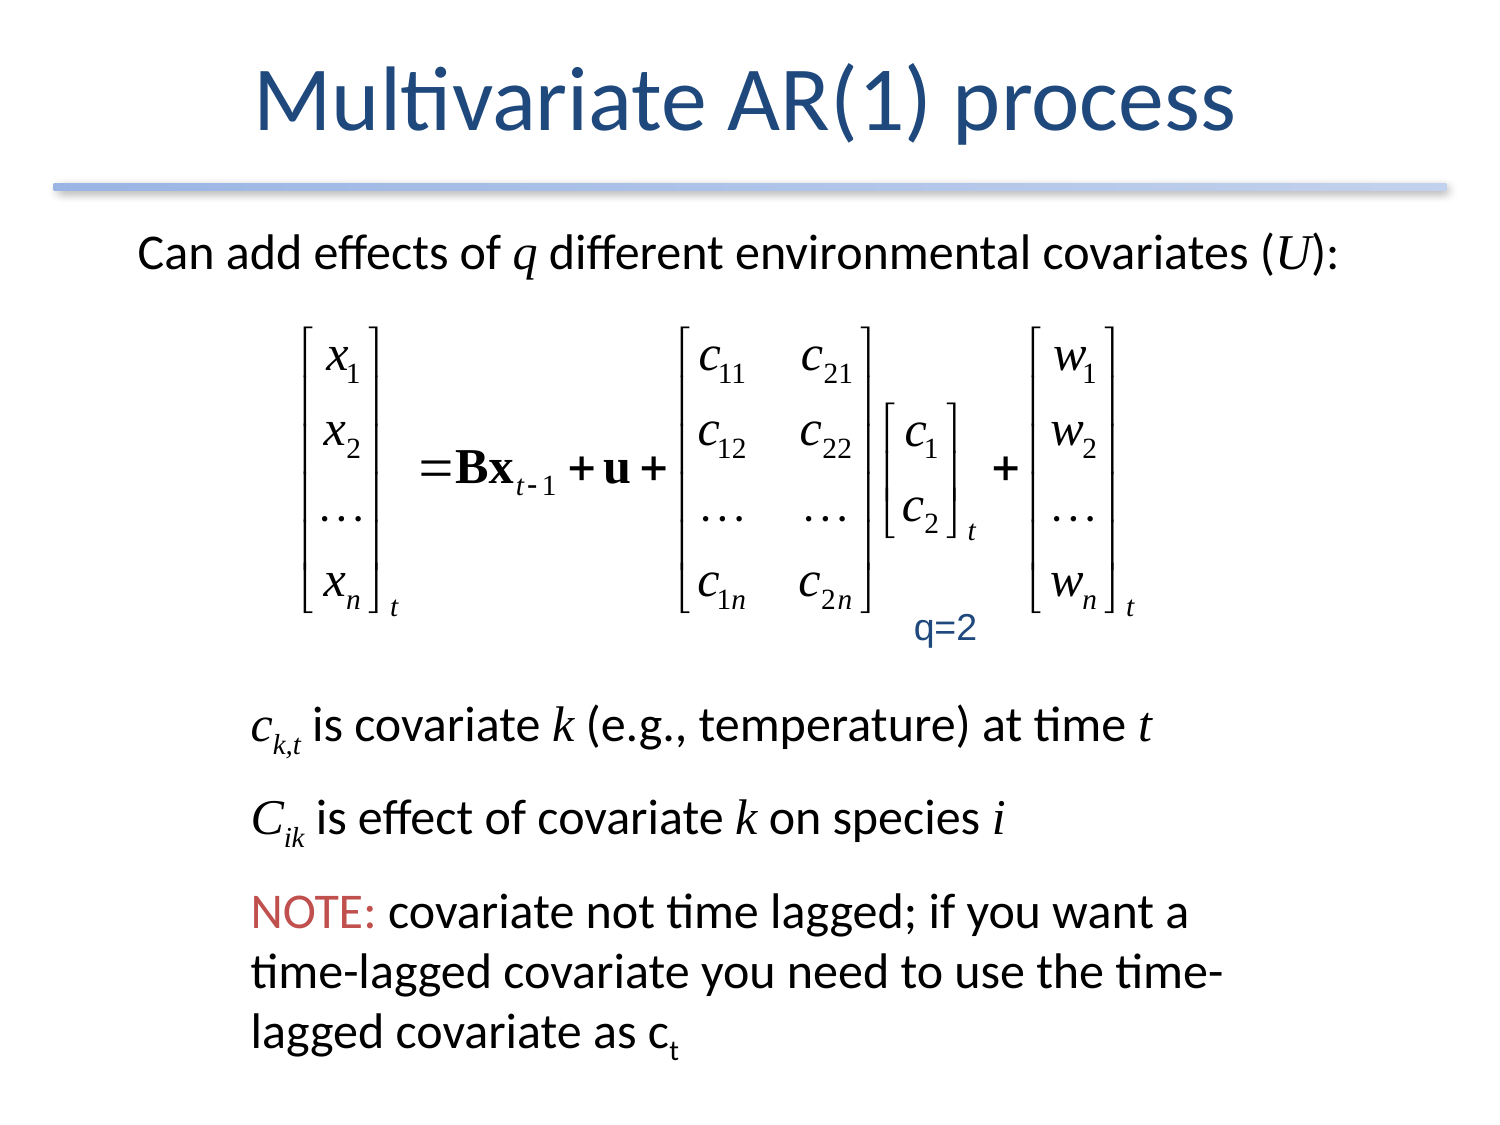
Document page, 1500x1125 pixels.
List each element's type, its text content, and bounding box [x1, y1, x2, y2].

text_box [292, 315, 1147, 626]
text_box Can add effects of q different environmental covariates (U): [122, 211, 1377, 287]
text_box q=2 [899, 635, 993, 655]
text_box [53, 183, 1447, 191]
title Multivariate AR(1) process [70, 0, 1421, 180]
text_box ck,t is covariate k (e.g., temperature) at time t Cik is effect of covariate k on species i NOTE: covariate not time lagged; if you want a time-lagged covariate you need to use the time-lagged covariate as ct [235, 684, 1265, 1074]
